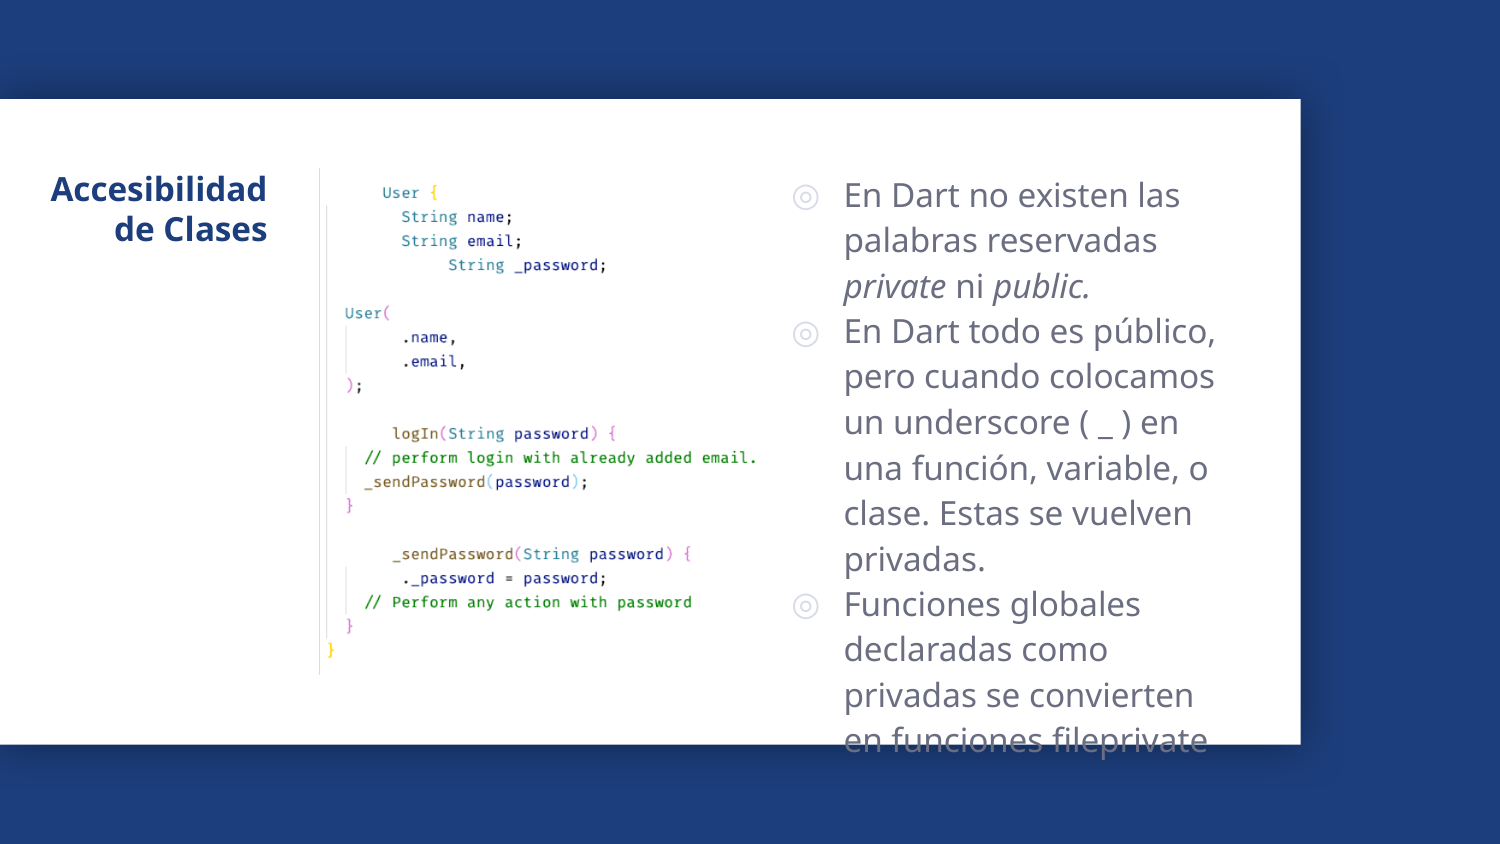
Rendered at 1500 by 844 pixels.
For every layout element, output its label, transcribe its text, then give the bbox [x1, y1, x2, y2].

list En Dart no existen las palabras reservadas private ni public. En Dart todo es público, pero cuando colocamos un underscore ( _ ) en una función, variable, o clase. Estas se vuelven privadas. Funciones globales declaradas como privadas se convierten en funciones fileprivate [768, 168, 1237, 676]
picture [312, 174, 769, 670]
title Accesibilidad de Clases [47, 168, 268, 676]
